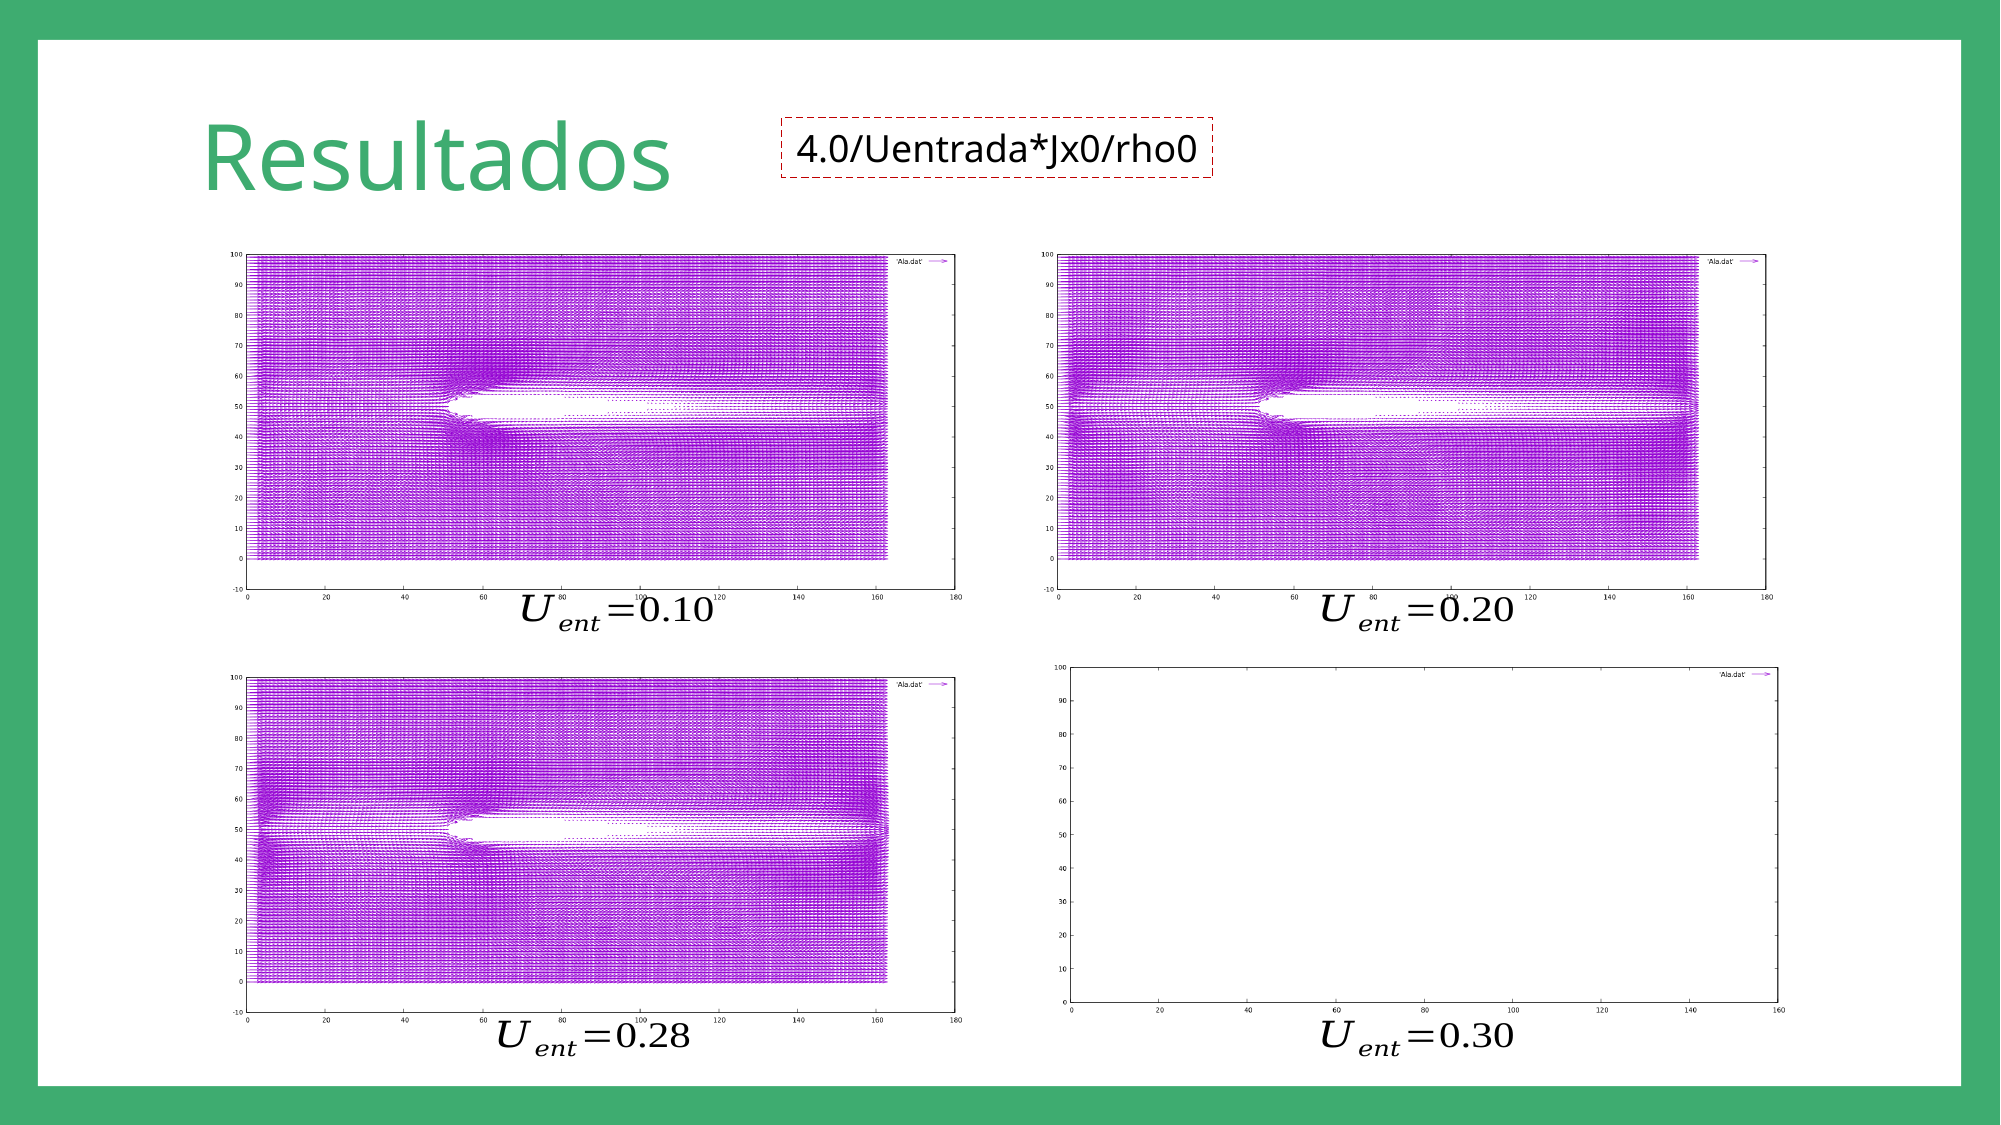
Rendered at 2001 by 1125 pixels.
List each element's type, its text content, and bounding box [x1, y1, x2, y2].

text_box Resultados [185, 49, 1806, 272]
picture [221, 245, 966, 604]
picture [1045, 659, 1790, 1017]
picture [1032, 245, 1778, 604]
picture [221, 669, 966, 1028]
text_box 4.0/Uentrada*Jx0/rho0 [781, 117, 1213, 178]
